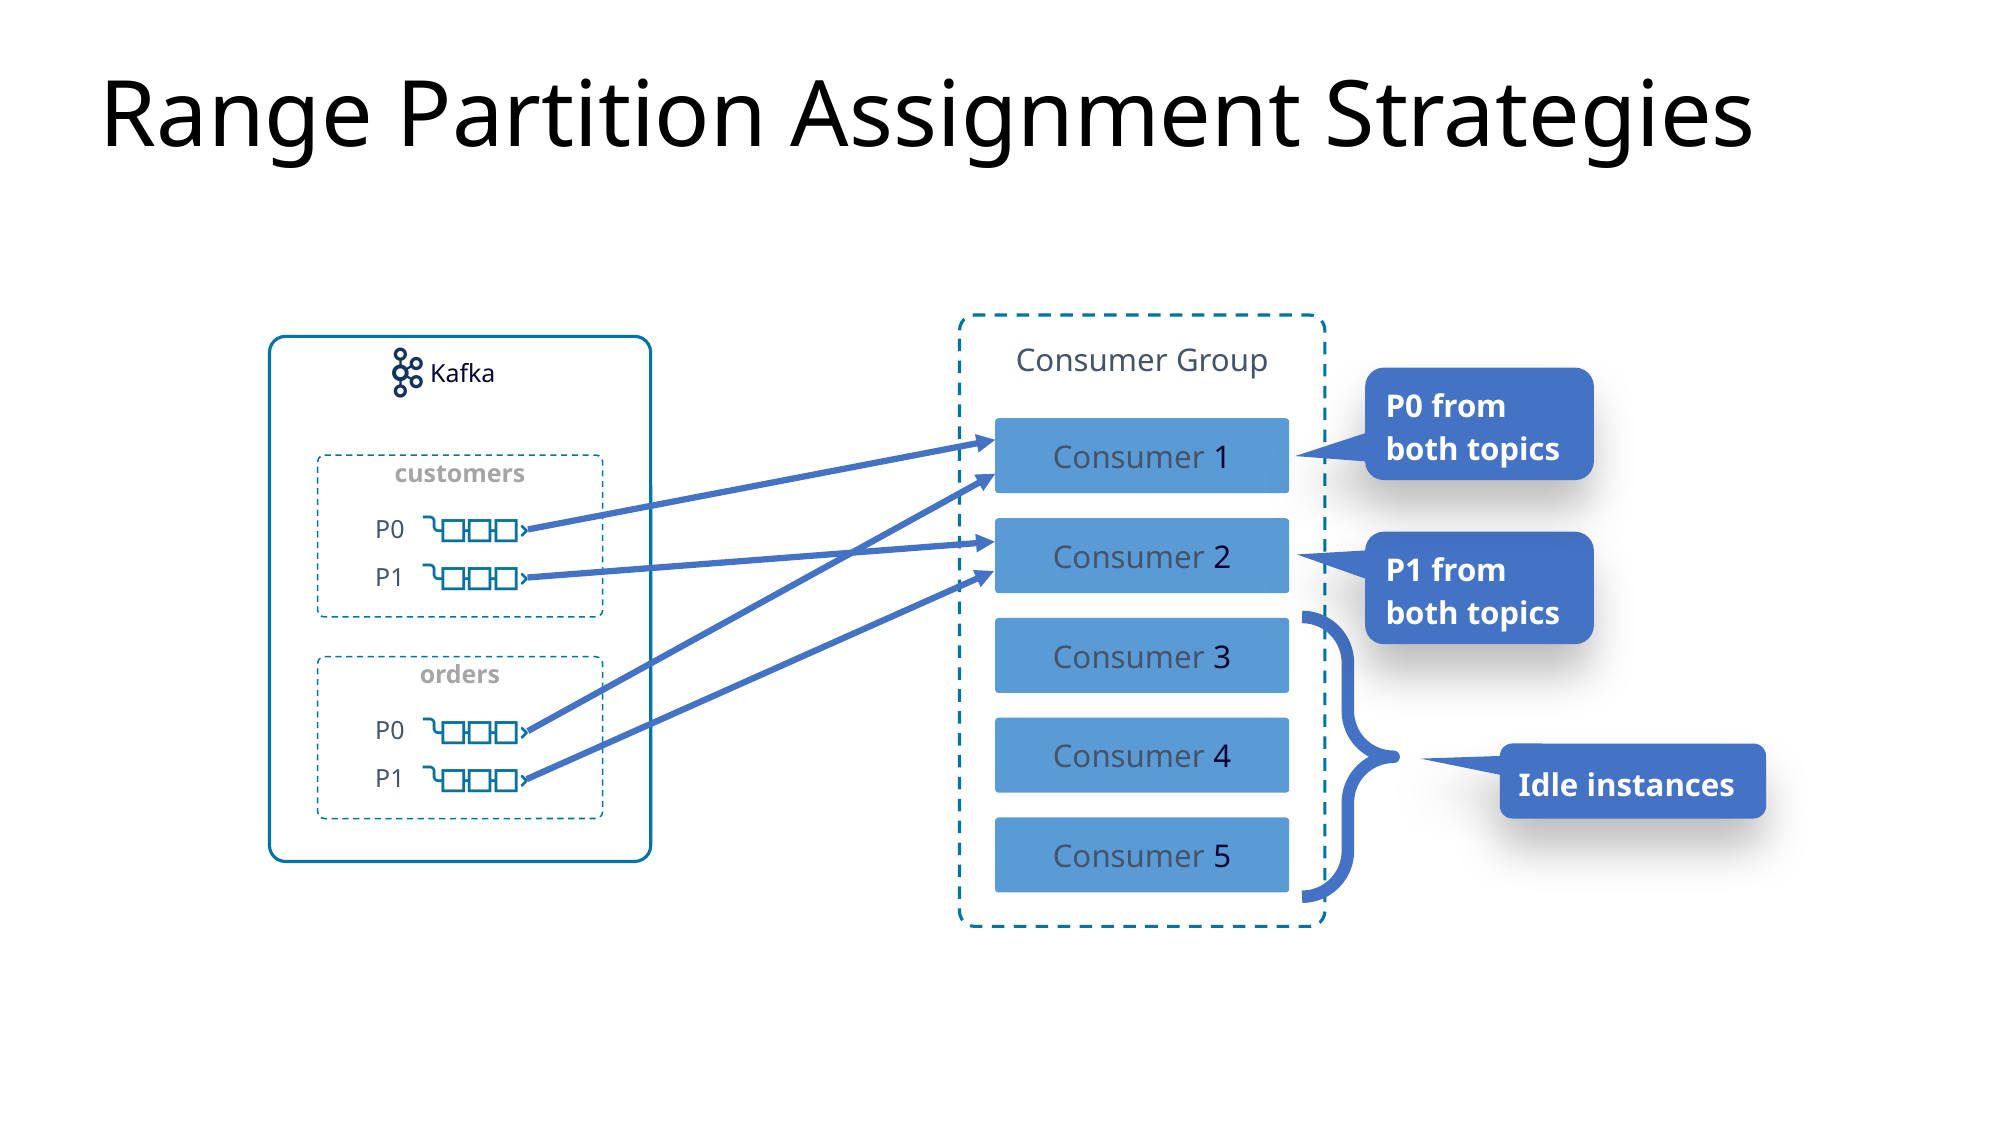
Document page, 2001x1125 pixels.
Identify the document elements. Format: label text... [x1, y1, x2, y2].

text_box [959, 314, 1325, 927]
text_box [317, 455, 527, 617]
text_box [269, 336, 651, 862]
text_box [392, 347, 528, 398]
text_box [1325, 626, 1394, 891]
title Range Partition Assignment Strategies [99, 57, 1801, 151]
text_box Idle instances [1420, 743, 1767, 819]
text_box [527, 473, 996, 732]
text_box P0 from both topics [1325, 367, 1594, 481]
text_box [526, 570, 994, 780]
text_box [527, 439, 996, 473]
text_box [317, 656, 603, 819]
text_box P1 from both topics [1325, 533, 1594, 645]
